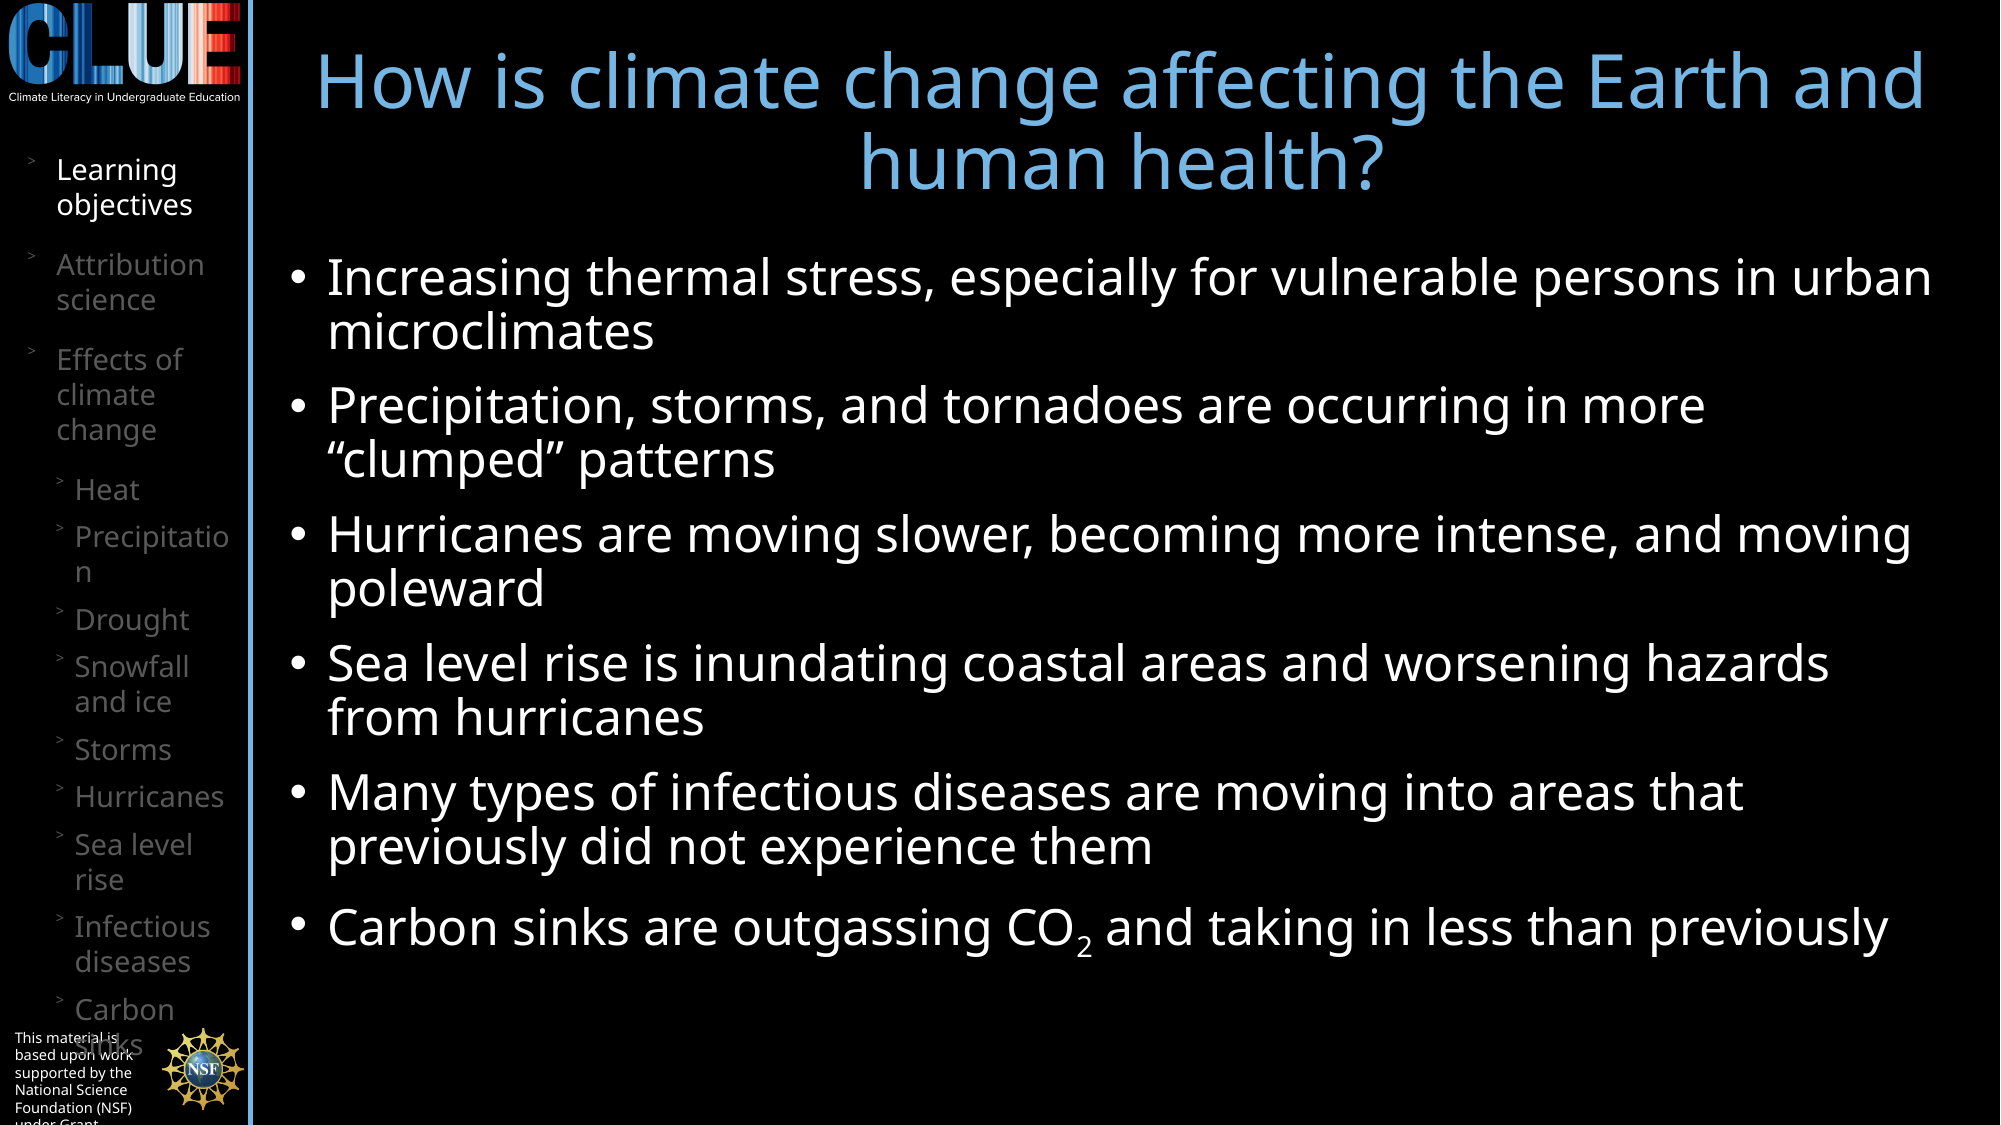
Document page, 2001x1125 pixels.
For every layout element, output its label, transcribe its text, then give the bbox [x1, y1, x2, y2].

text_box Learning objectives Attribution science Effects of climate change Heat Precipitation Drought Snowfall and ice Storms Hurricanes Sea level rise Infectious diseases Carbon sinks [12, 144, 246, 1116]
title How is climate change affecting the Earth and human health? [274, 16, 1969, 234]
list Increasing thermal stress, especially for vulnerable persons in urban microclimates Precipitation, storms, and tornadoes are occurring in more “clumped” patterns Hurricanes are moving slower, becoming more intense, and moving poleward Sea level rise is inundating coastal areas and worsening hazards from hurricanes Many types of infectious diseases are moving into areas that previously did not experience them Carbon sinks are outgassing CO2 and taking in less than previously [274, 244, 1969, 1052]
picture [3, 0, 244, 107]
